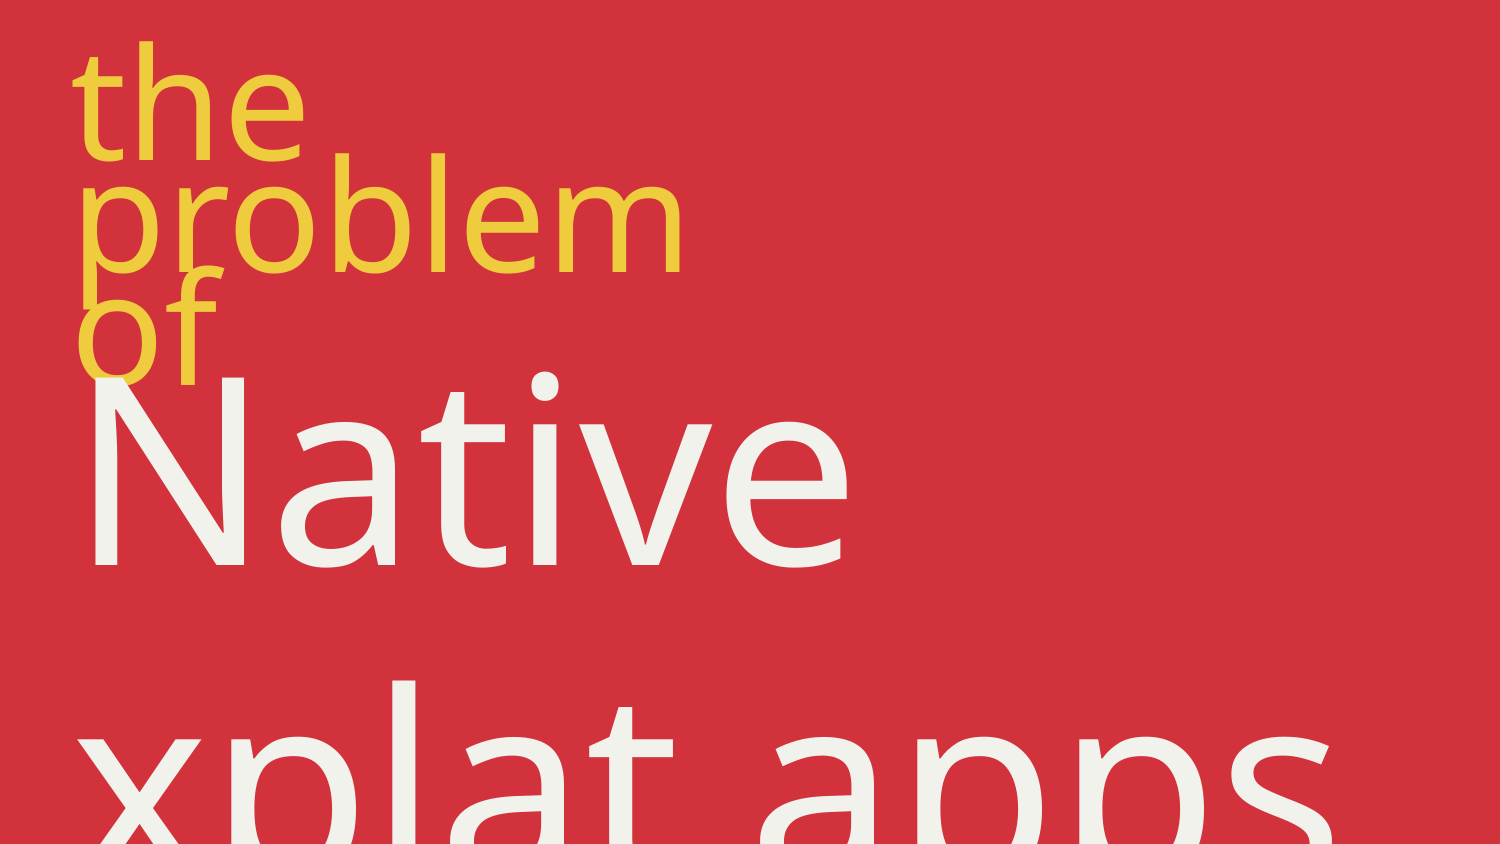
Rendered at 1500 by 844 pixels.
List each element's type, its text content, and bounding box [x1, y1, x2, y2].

list the problem of [69, 281, 791, 302]
list Native xplat apps [69, 302, 1492, 622]
